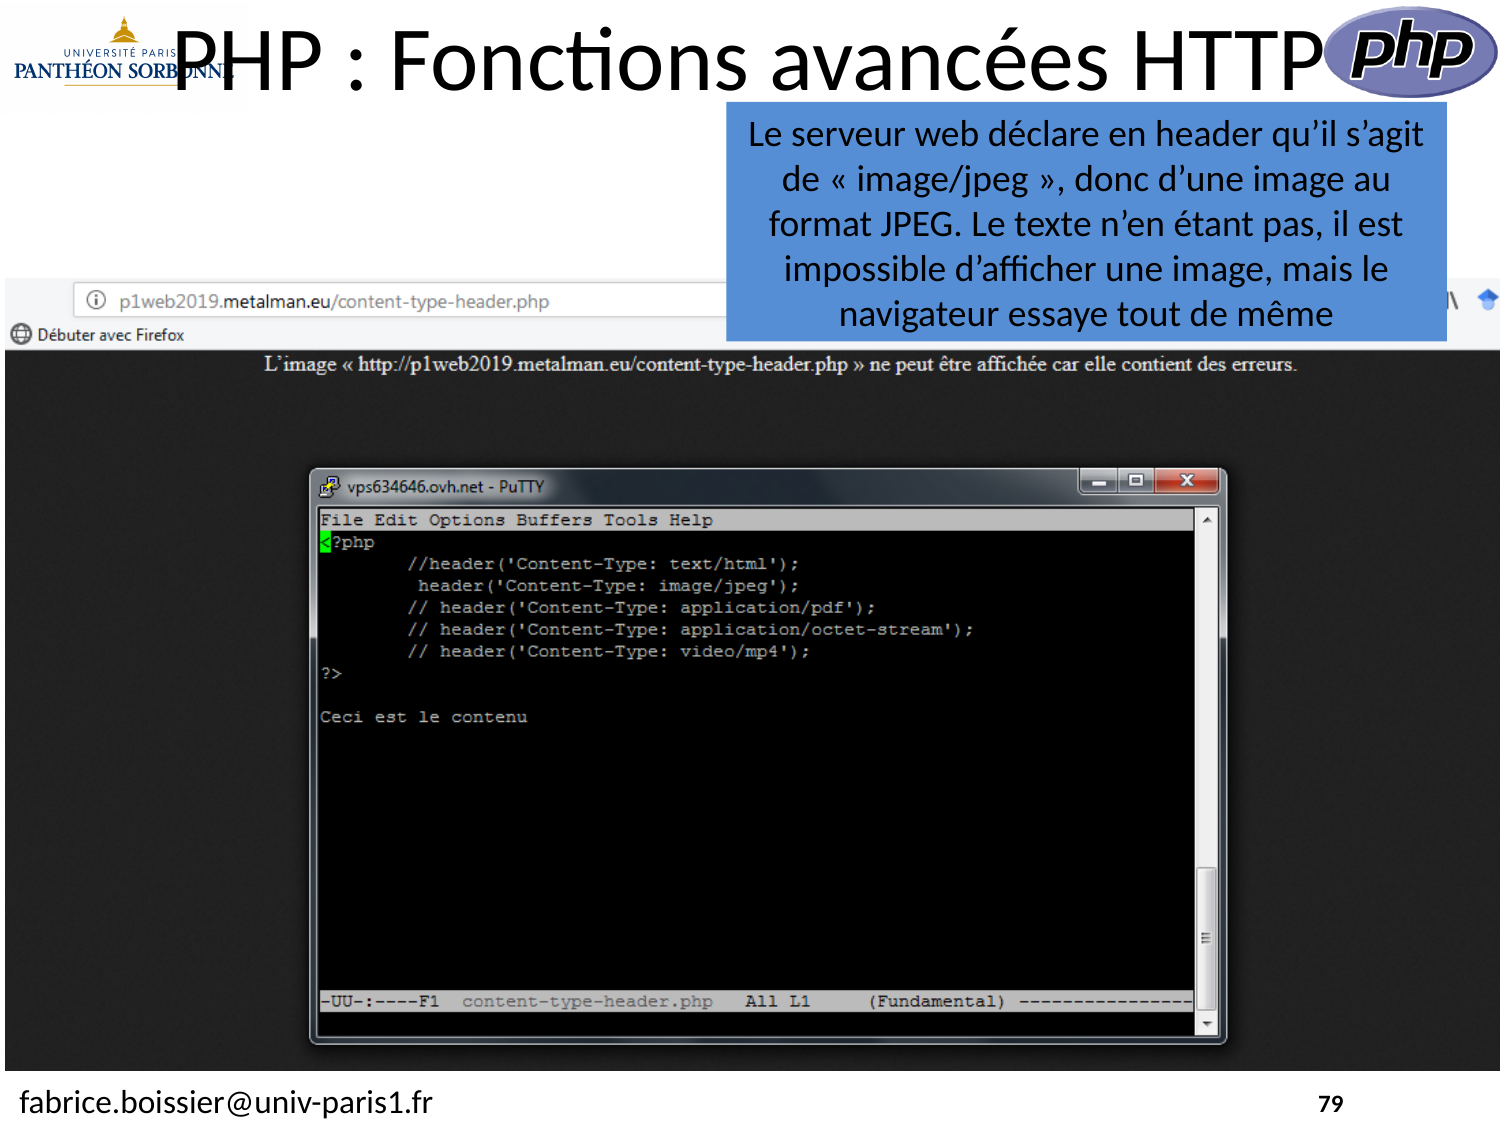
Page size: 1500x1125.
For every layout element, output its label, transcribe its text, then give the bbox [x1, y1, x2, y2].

picture [0, 2, 75, 114]
title PHP : Fonctions avancées HTTP [75, 0, 1425, 148]
slide_number 79 [1156, 1079, 1500, 1125]
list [4, 278, 1500, 1071]
text_box Le serveur web déclare en header qu’il s’agit de « image/jpeg », donc d’une image au format JPEG. Le texte n’en étant pas, il est impossible d’afficher une image, mais le navigateur essaye tout de même [726, 101, 1447, 277]
picture [1425, 0, 1500, 119]
